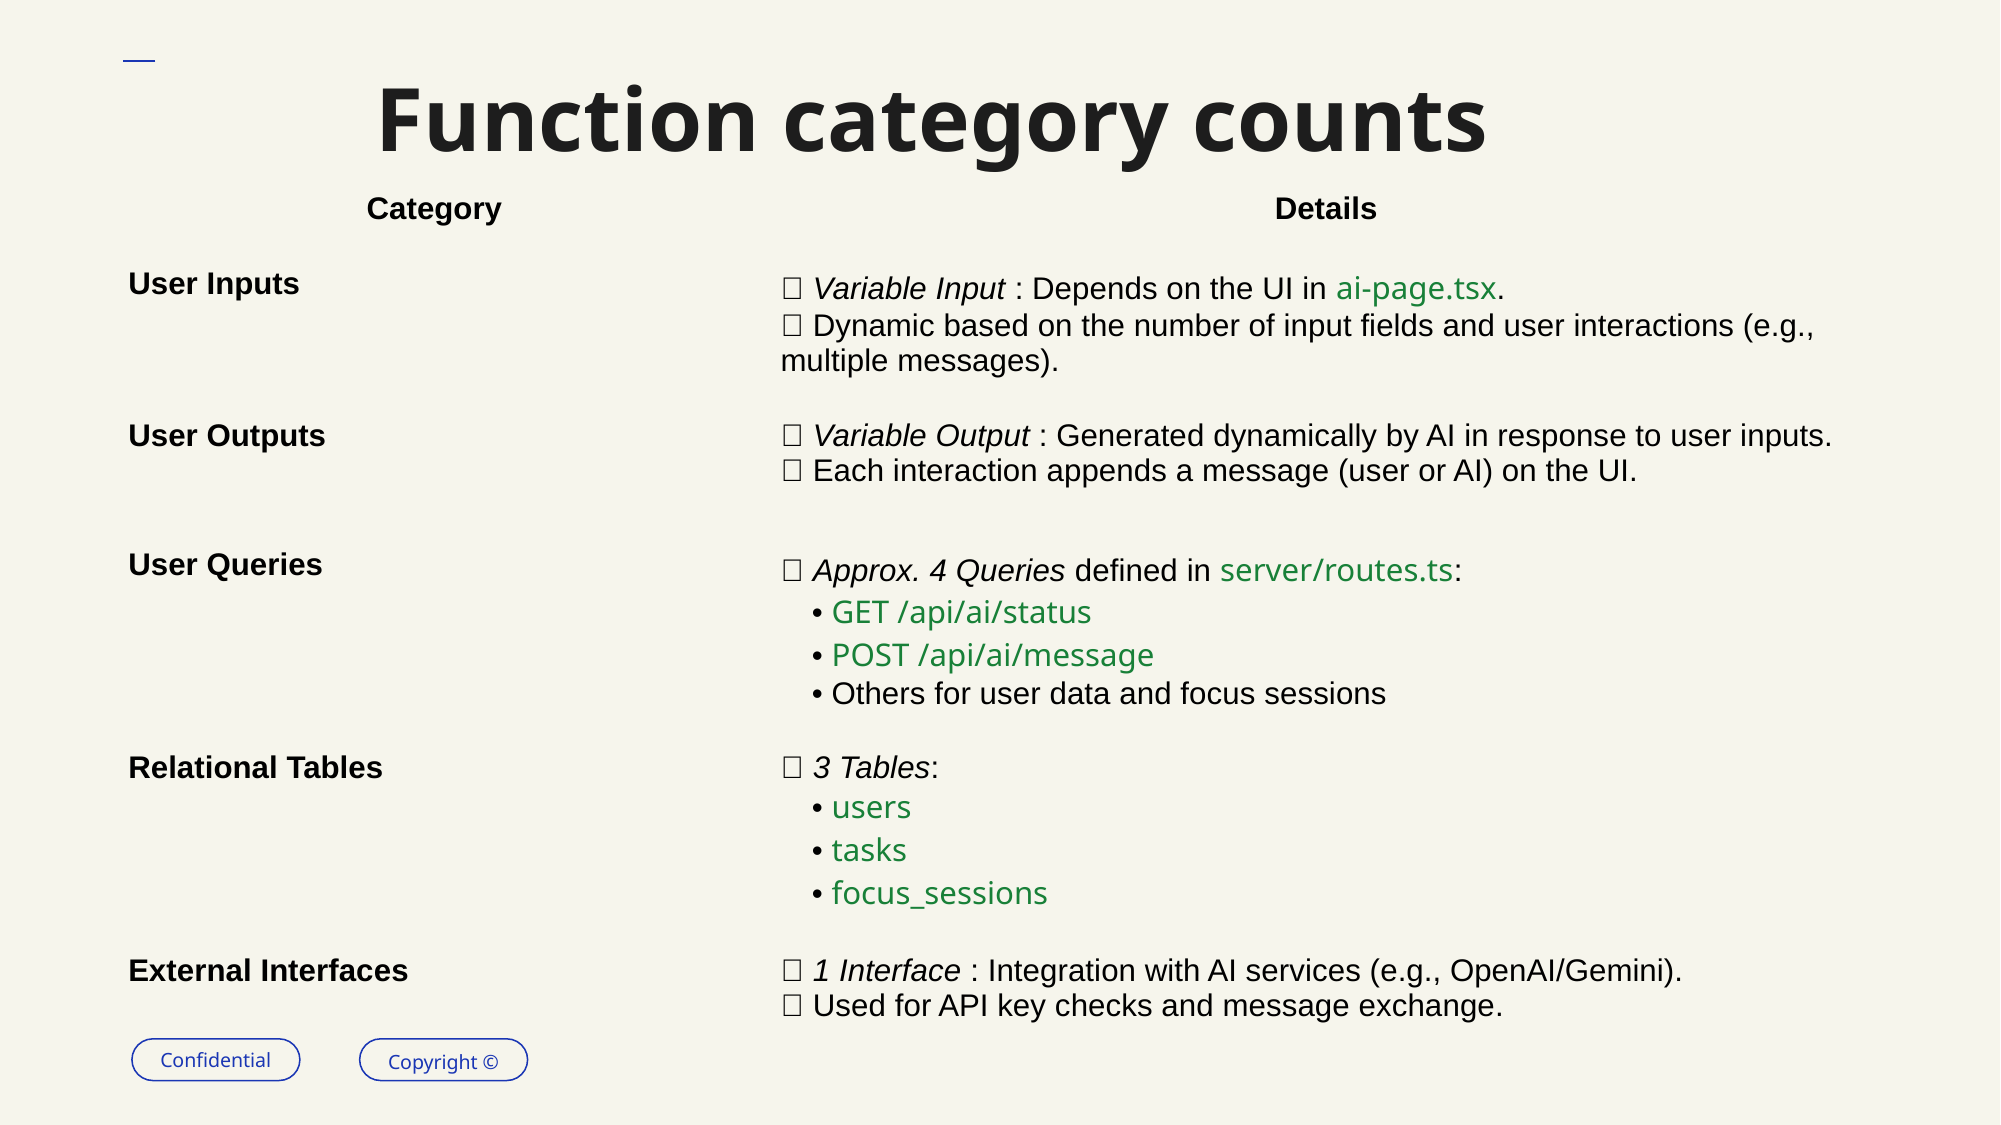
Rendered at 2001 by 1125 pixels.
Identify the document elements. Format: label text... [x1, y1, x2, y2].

table_cell User Inputs [108, 246, 761, 398]
table_cell 🔹 Variable Output : Generated dynamically by AI in response to user inputs. 🔹 Each interaction appends a message (user or AI) on the UI. [761, 398, 1892, 528]
table_header Details [761, 166, 1892, 246]
table_header Category [108, 166, 761, 246]
table_cell External Interfaces [108, 934, 761, 1047]
title Function category counts [98, 63, 1765, 357]
table_cell 🔹 1 Interface : Integration with AI services (e.g., OpenAI/Gemini). 🔹 Used for API key checks and message exchange. [761, 934, 1892, 1047]
table_cell Relational Tables [108, 731, 761, 934]
table_cell 🔹 3 Tables: • users • tasks • focus_sessions [761, 731, 1892, 934]
table_cell User Outputs [108, 398, 761, 528]
table_cell 🔹 Approx. 4 Queries defined in server/routes.ts: • GET /api/ai/status • POST /api/ai/message • Others for user data and focus sessions [761, 528, 1892, 731]
table_cell User Queries [108, 528, 761, 731]
table_cell 🔹 Variable Input : Depends on the UI in ai-page.tsx. 🔹 Dynamic based on the number of input fields and user interactions (e.g., multiple messages). [761, 246, 1892, 398]
